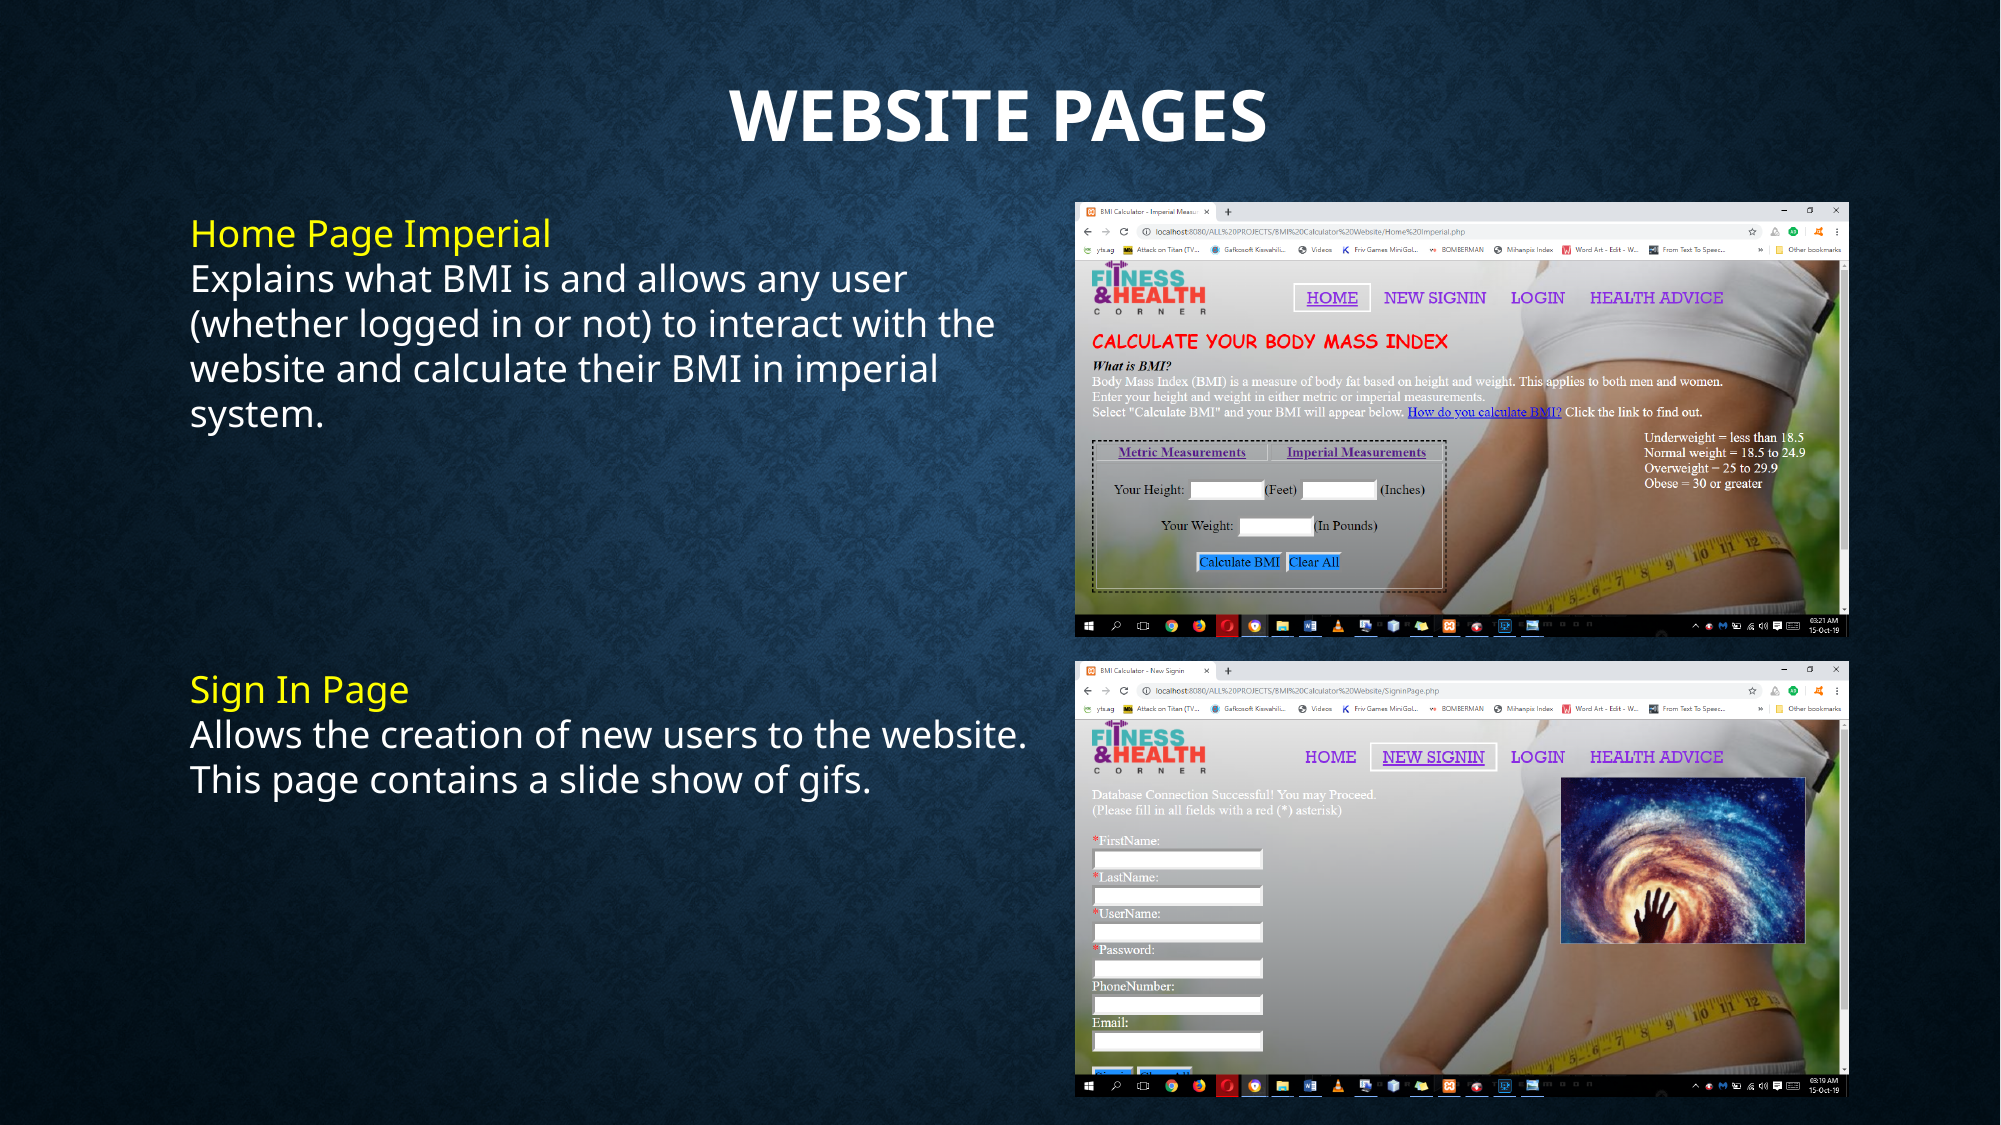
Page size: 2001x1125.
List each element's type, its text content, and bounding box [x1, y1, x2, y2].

text_box Home Page Imperial Explains what BMI is and allows any user (whether logged in or not) to interact with the website and calculate their BMI in imperial system. [175, 202, 1057, 443]
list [1074, 201, 1849, 638]
text_box Sign In Page Allows the creation of new users to the website. This page contains a slide show of gifs. [175, 658, 1057, 809]
title Website pages [149, 59, 1849, 178]
picture [1074, 661, 1849, 1098]
